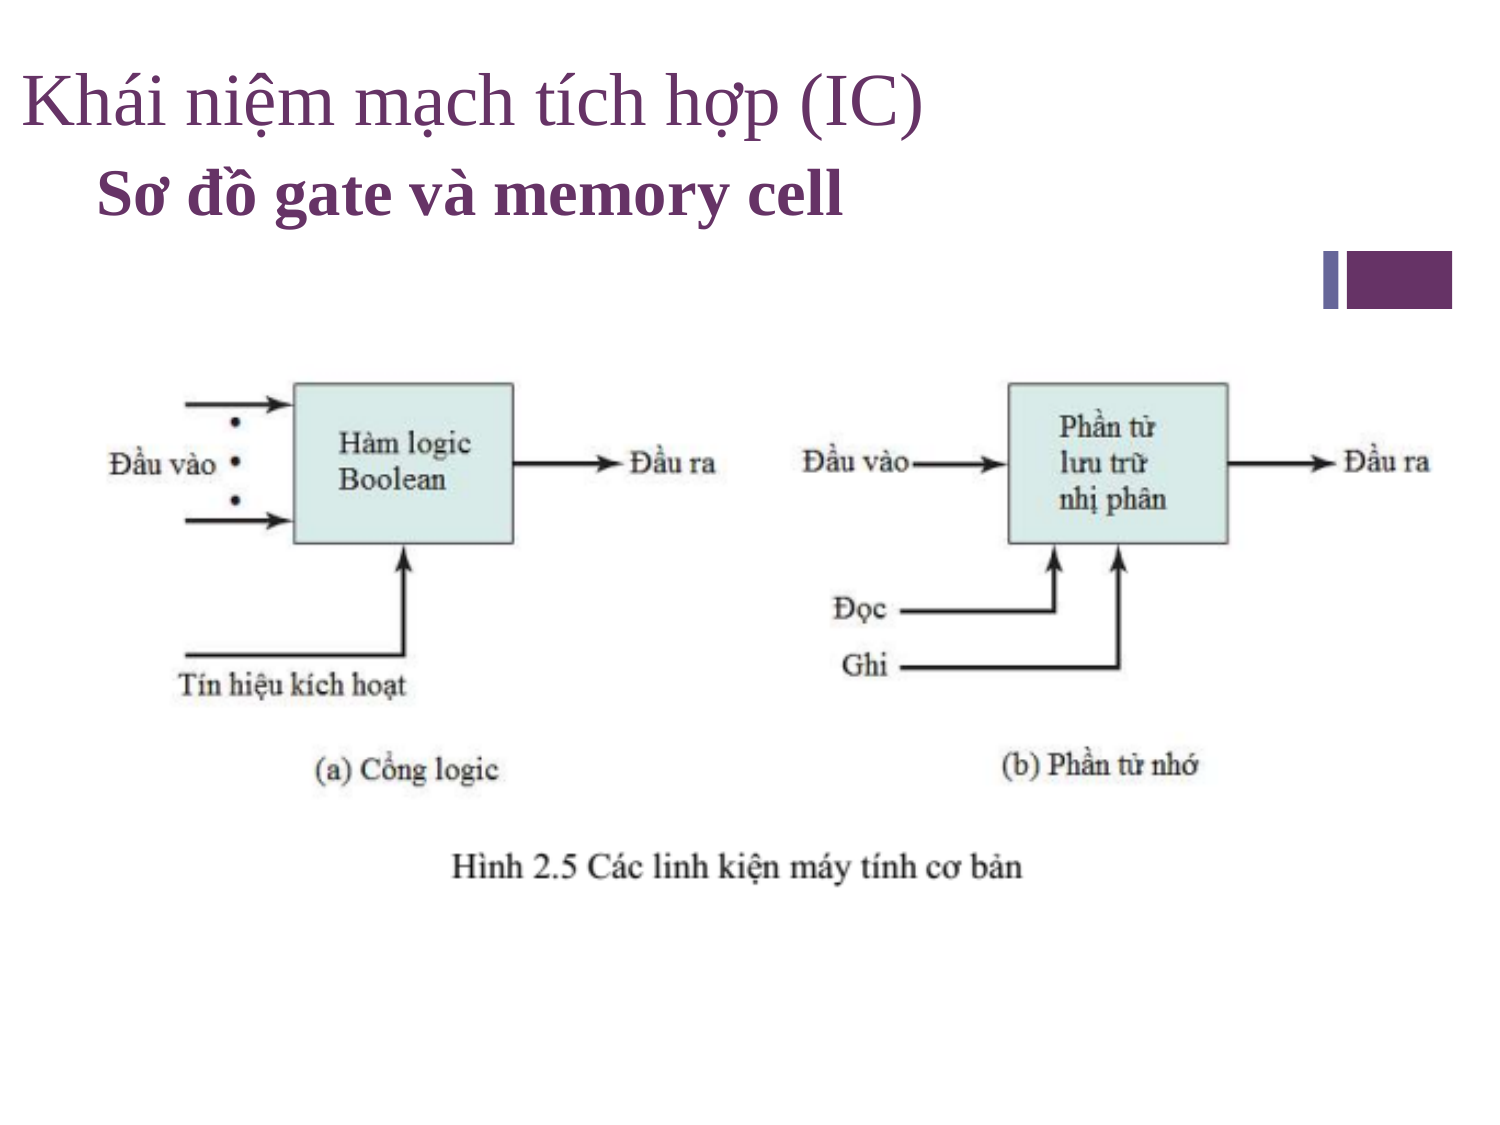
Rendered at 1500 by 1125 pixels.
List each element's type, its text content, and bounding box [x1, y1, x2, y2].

picture [61, 361, 1452, 906]
title Khái niệm mạch tích hợp (IC) Sơ đồ gate và memory cell [6, 42, 1500, 251]
